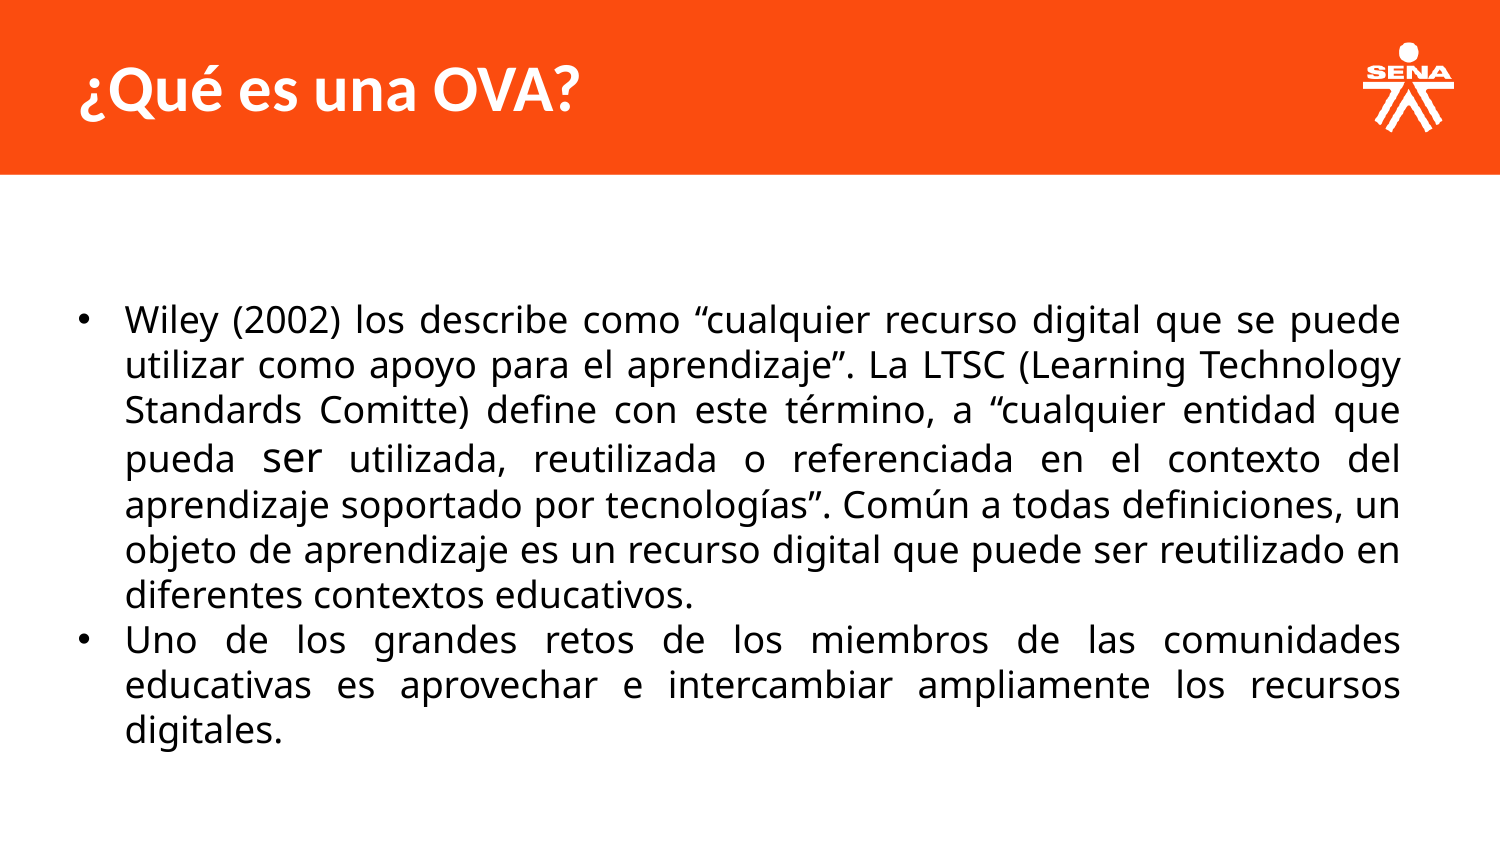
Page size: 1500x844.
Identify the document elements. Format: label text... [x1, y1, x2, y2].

text_box ¿Qué es una OVA? [62, 37, 1342, 144]
text_box Wiley (2002) los describe como “cualquier recurso digital que se puede utilizar como apoyo para el aprendizaje”. La LTSC (Learning Technology Standards Comitte) define con este término, a “cualquier entidad que pueda ser utilizada, reutilizada o referenciada en el contexto del aprendizaje soportado por tecnologías”. Común a todas definiciones, un objeto de aprendizaje es un recurso digital que puede ser reutilizado en diferentes contextos educativos. Uno de los grandes retos de los miembros de las comunidades educativas es aprovechar e intercambiar ampliamente los recursos digitales. [62, 288, 1418, 759]
picture [0, 0, 1500, 844]
